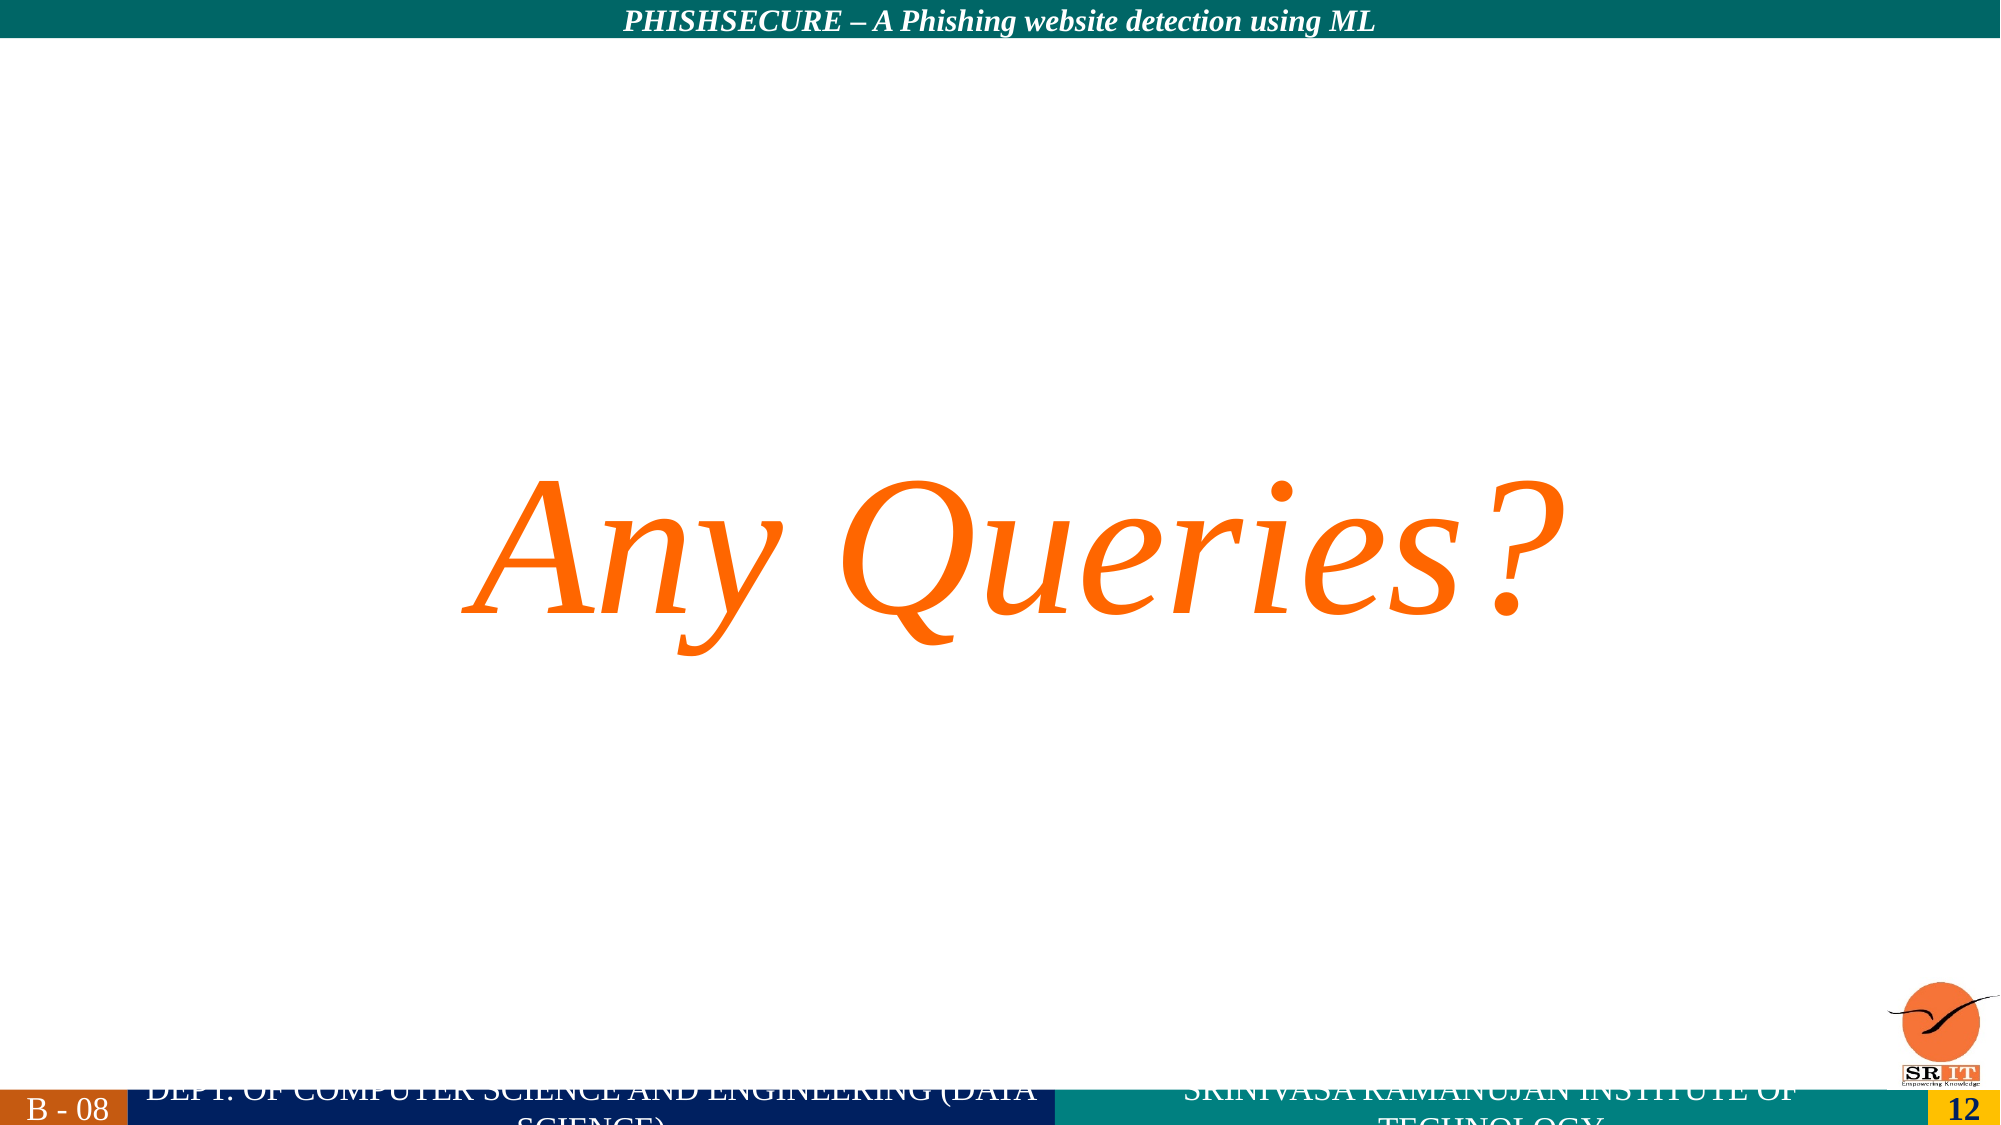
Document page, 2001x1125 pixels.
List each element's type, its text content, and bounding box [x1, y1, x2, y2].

text_box Any Queries? [457, 389, 1582, 662]
picture [1887, 977, 2000, 1090]
